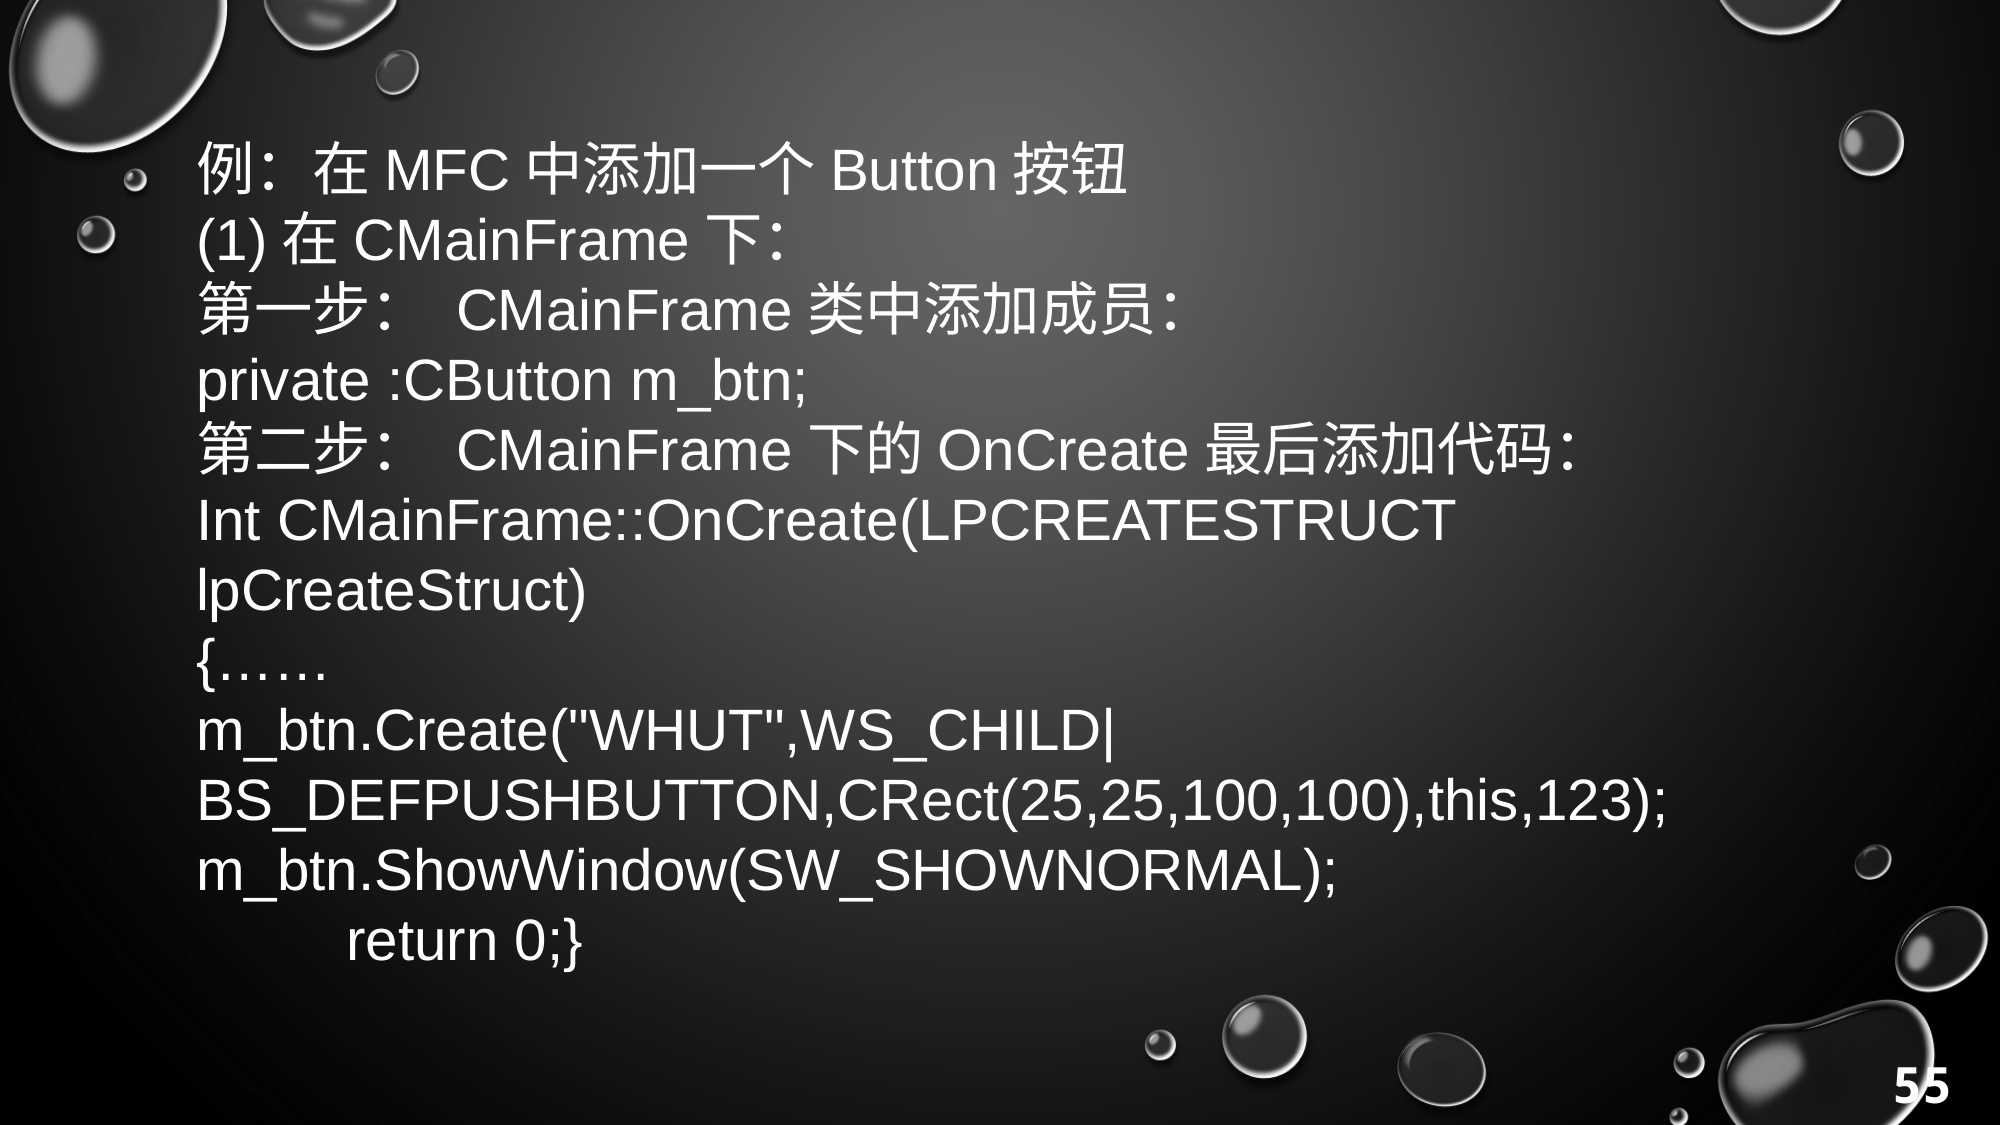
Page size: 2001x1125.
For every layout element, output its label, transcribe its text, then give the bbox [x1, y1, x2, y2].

slide_number 55 [1850, 1050, 1995, 1125]
picture [0, 0, 2000, 1125]
text_box 例：在MFC中添加一个Button按钮 (1)在CMainFrame下： 第一步： CMainFrame类中添加成员： private :CButton m_btn; 第二步： CMainFrame下的OnCreate最后添加代码： Int CMainFrame::OnCreate(LPCREATESTRUCT lpCreateStruct) {…… m_btn.Create("WHUT",WS_CHILD|BS_DEFPUSHBUTTON,CRect(25,25,100,100),this,123); m_btn.ShowWindow(SW_SHOWNORMAL); return 0;} [181, 124, 1819, 980]
